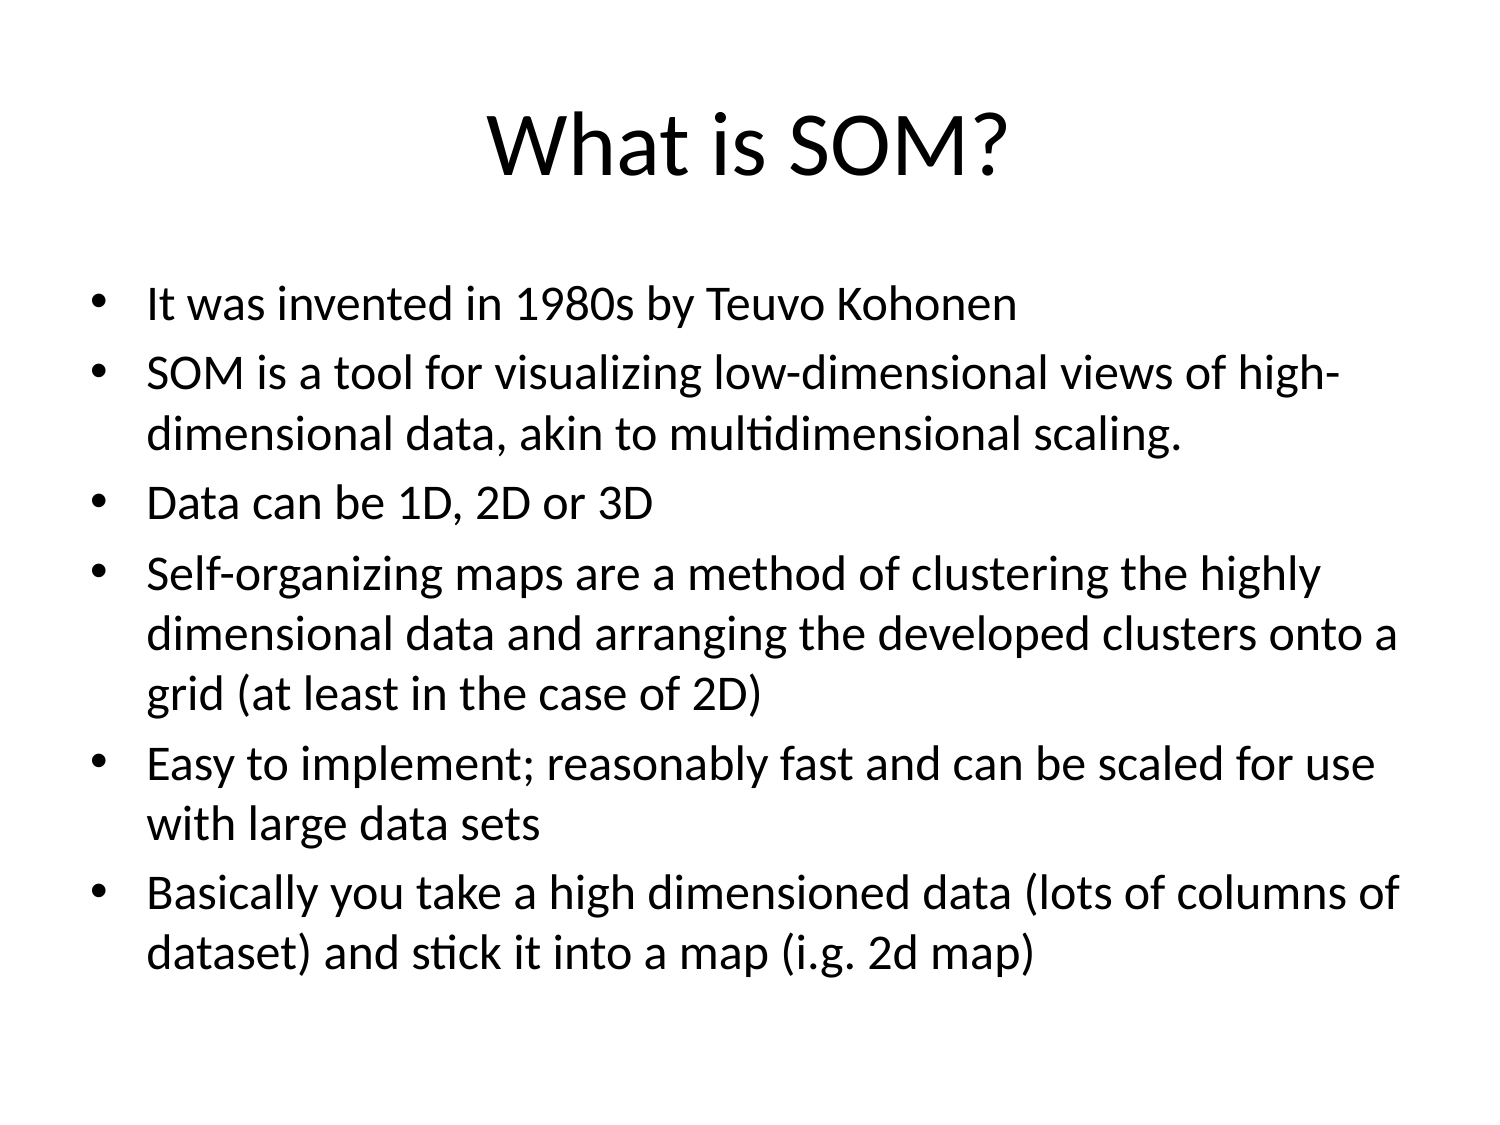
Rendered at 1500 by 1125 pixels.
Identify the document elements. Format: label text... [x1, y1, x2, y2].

title What is SOM? [75, 45, 1425, 233]
list It was invented in 1980s by Teuvo Kohonen SOM is a tool for visualizing low-dimensional views of high-dimensional data, akin to multidimensional scaling. Data can be 1D, 2D or 3D Self-organizing maps are a method of clustering the highly dimensional data and arranging the developed clusters onto a grid (at least in the case of 2D) Easy to implement; reasonably fast and can be scaled for use with large data sets Basically you take a high dimensioned data (lots of columns of dataset) and stick it into a map (i.g. 2d map) [75, 262, 1425, 1005]
